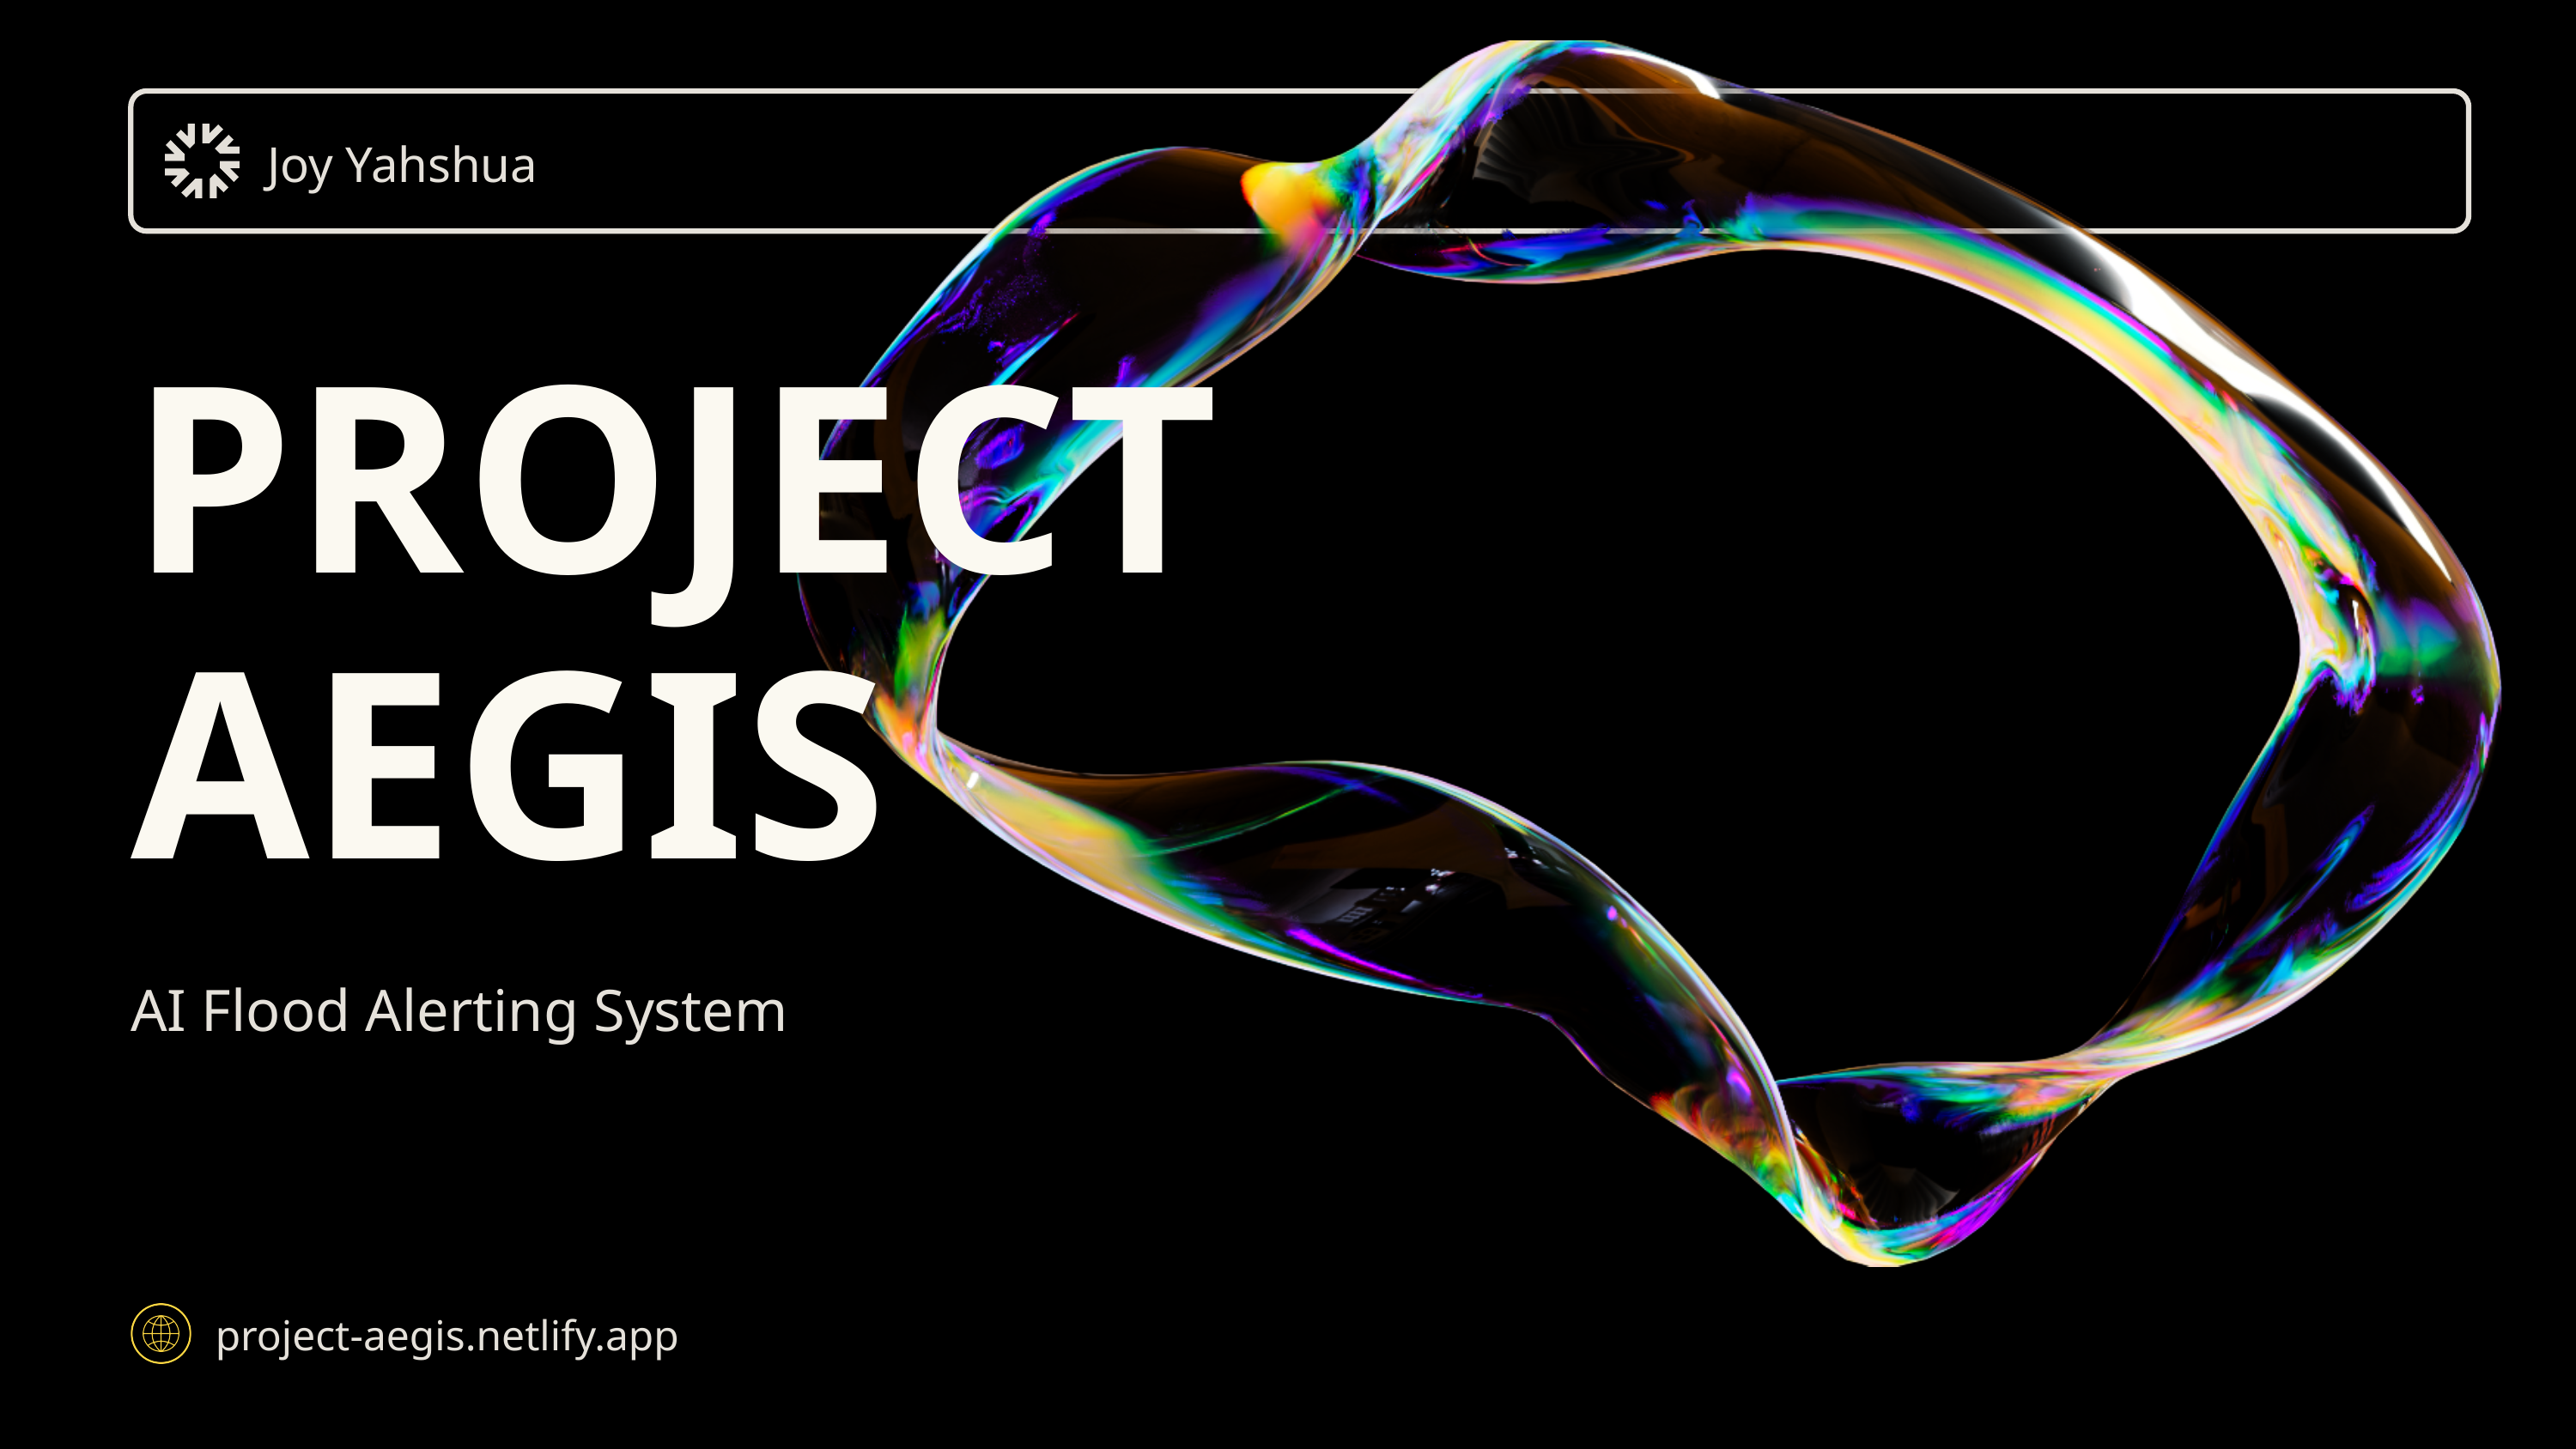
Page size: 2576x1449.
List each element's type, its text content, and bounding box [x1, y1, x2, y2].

text_box [796, 40, 2503, 1267]
text_box PROJECT AEGIS [131, 339, 1739, 911]
text_box project-aegis.netlify.app [215, 1301, 760, 1360]
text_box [131, 90, 2470, 232]
text_box [131, 1303, 191, 1365]
text_box AI Flood Alerting System [131, 961, 1224, 1043]
